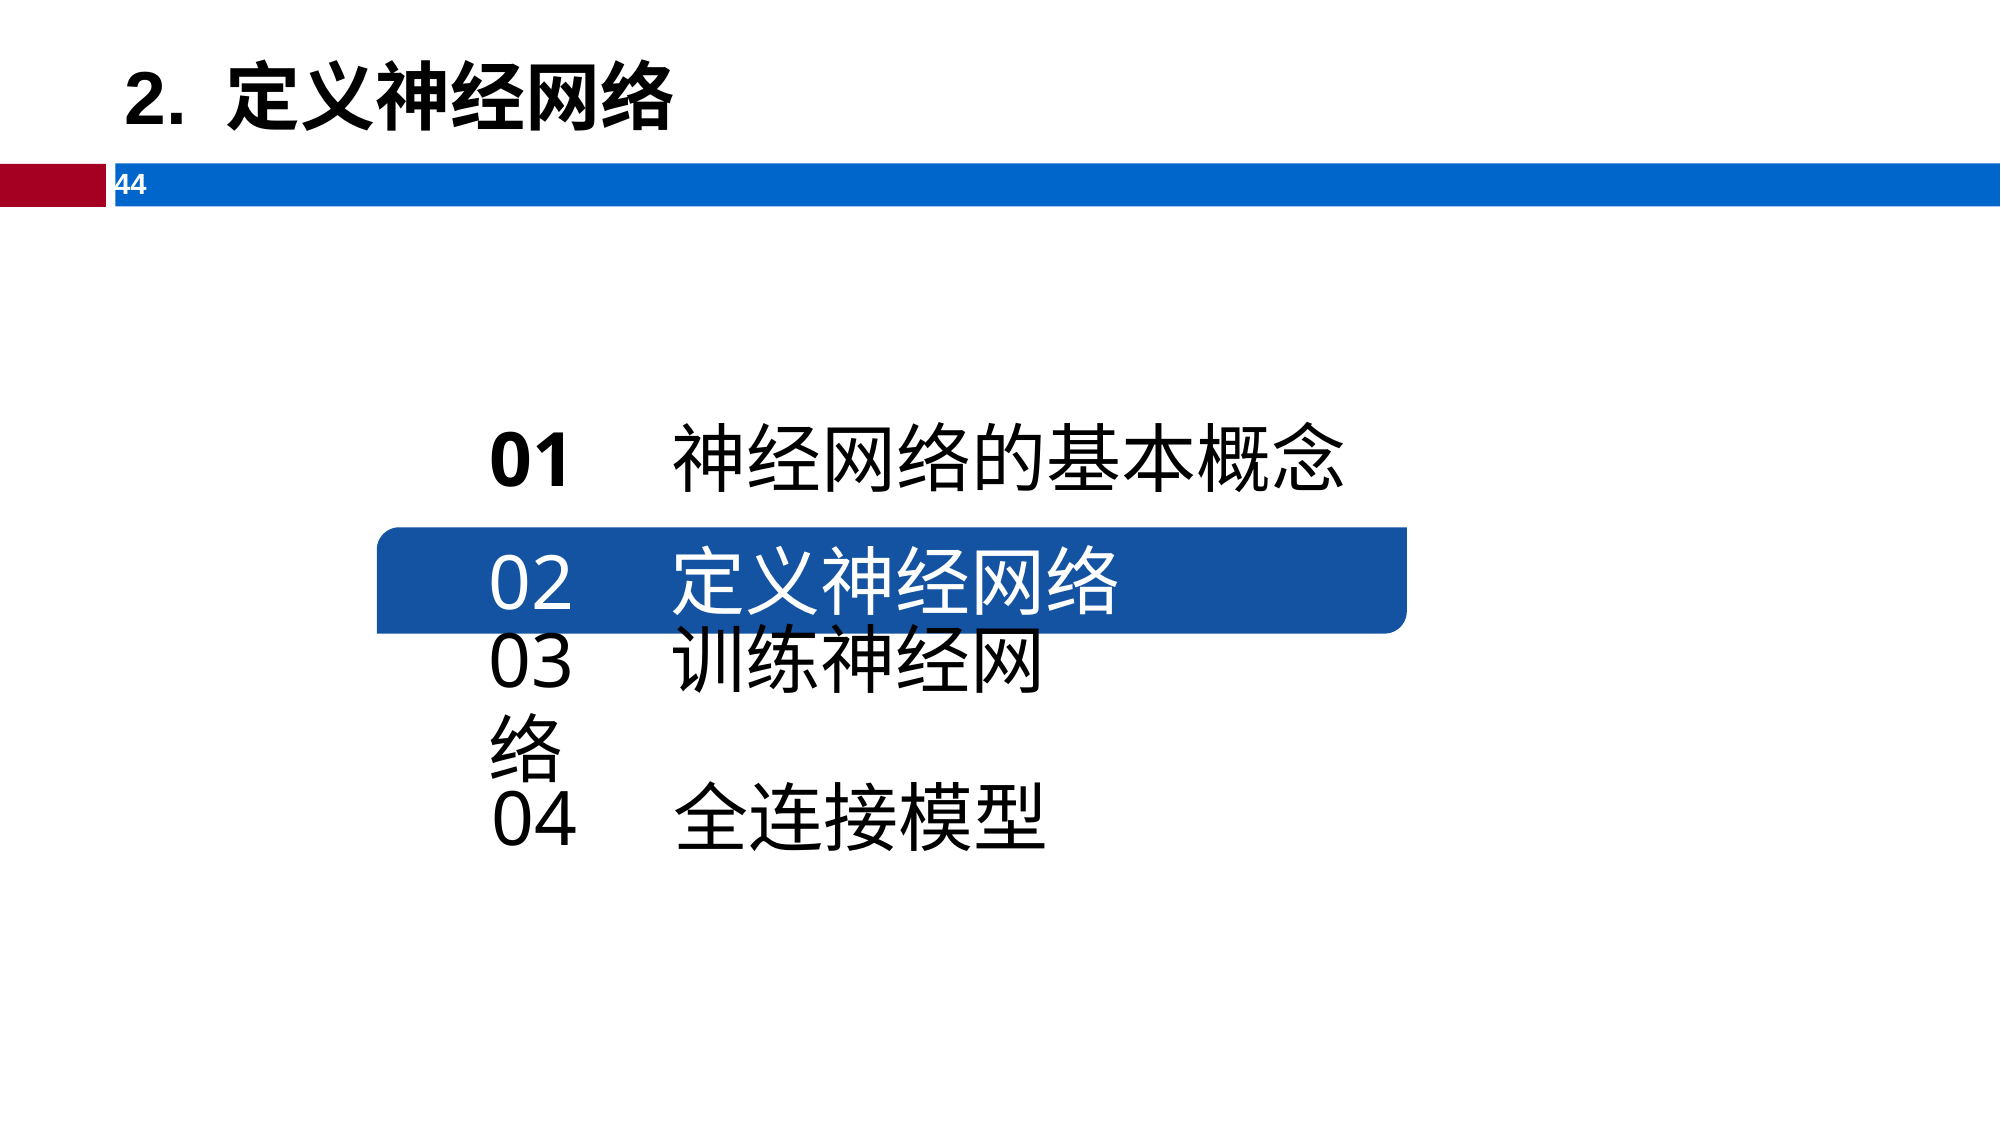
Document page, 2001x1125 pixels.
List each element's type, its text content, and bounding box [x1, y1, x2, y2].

text_box 04 全连接模型 [491, 793, 1091, 860]
title 2. 定义神经网络 [109, 38, 2000, 150]
text_box 01 神经网络的基本概念 [489, 411, 1561, 502]
text_box 03 训练神经网络 [488, 612, 1112, 793]
text_box [374, 525, 1409, 636]
text_box 02 定义神经网络 [488, 534, 1137, 625]
